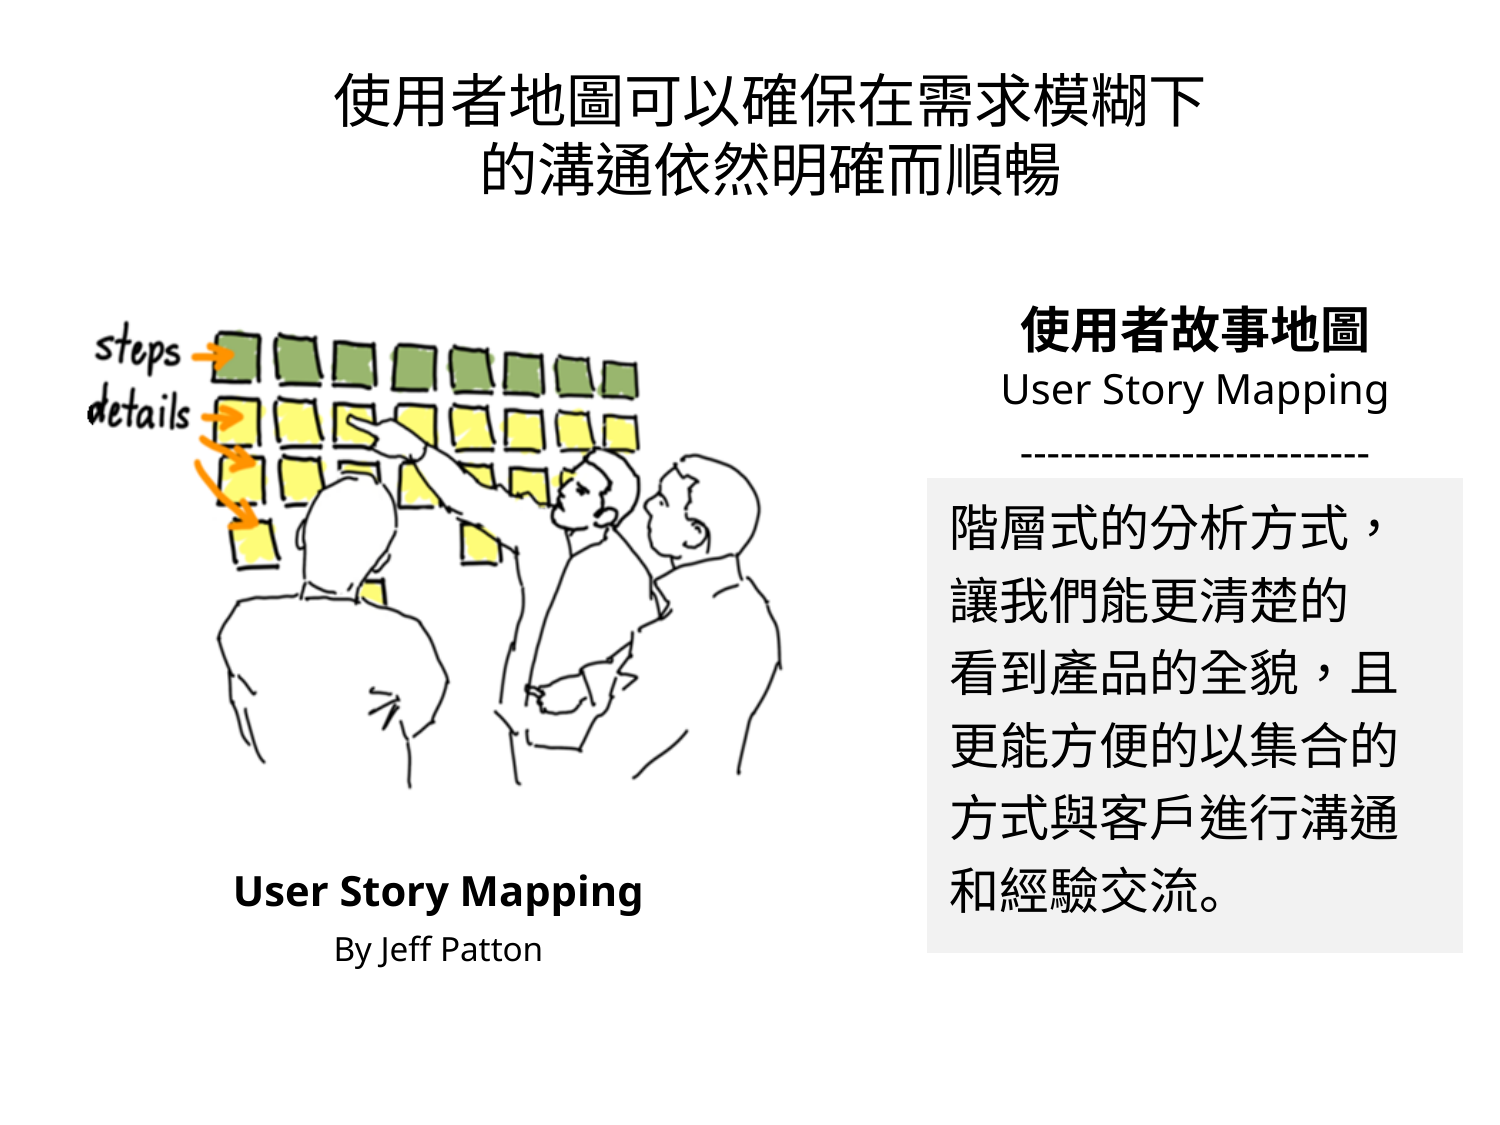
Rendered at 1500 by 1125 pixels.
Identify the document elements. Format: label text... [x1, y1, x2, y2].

text_box User Story Mapping By Jeff Patton [186, 857, 691, 976]
text_box [926, 477, 1464, 954]
title 使用者地圖可以確保在需求模糊下 的溝通依然明確而順暢 [0, 0, 1500, 291]
picture [82, 318, 795, 798]
text_box 使用者故事地圖 User Story Mapping -------------------------- 階層式的分析方式， 讓我們能更清楚的 看到產品的全貌，且 更能方便的以集合的 方式與客戶進行溝通 和經驗交流。 [934, 291, 1456, 927]
